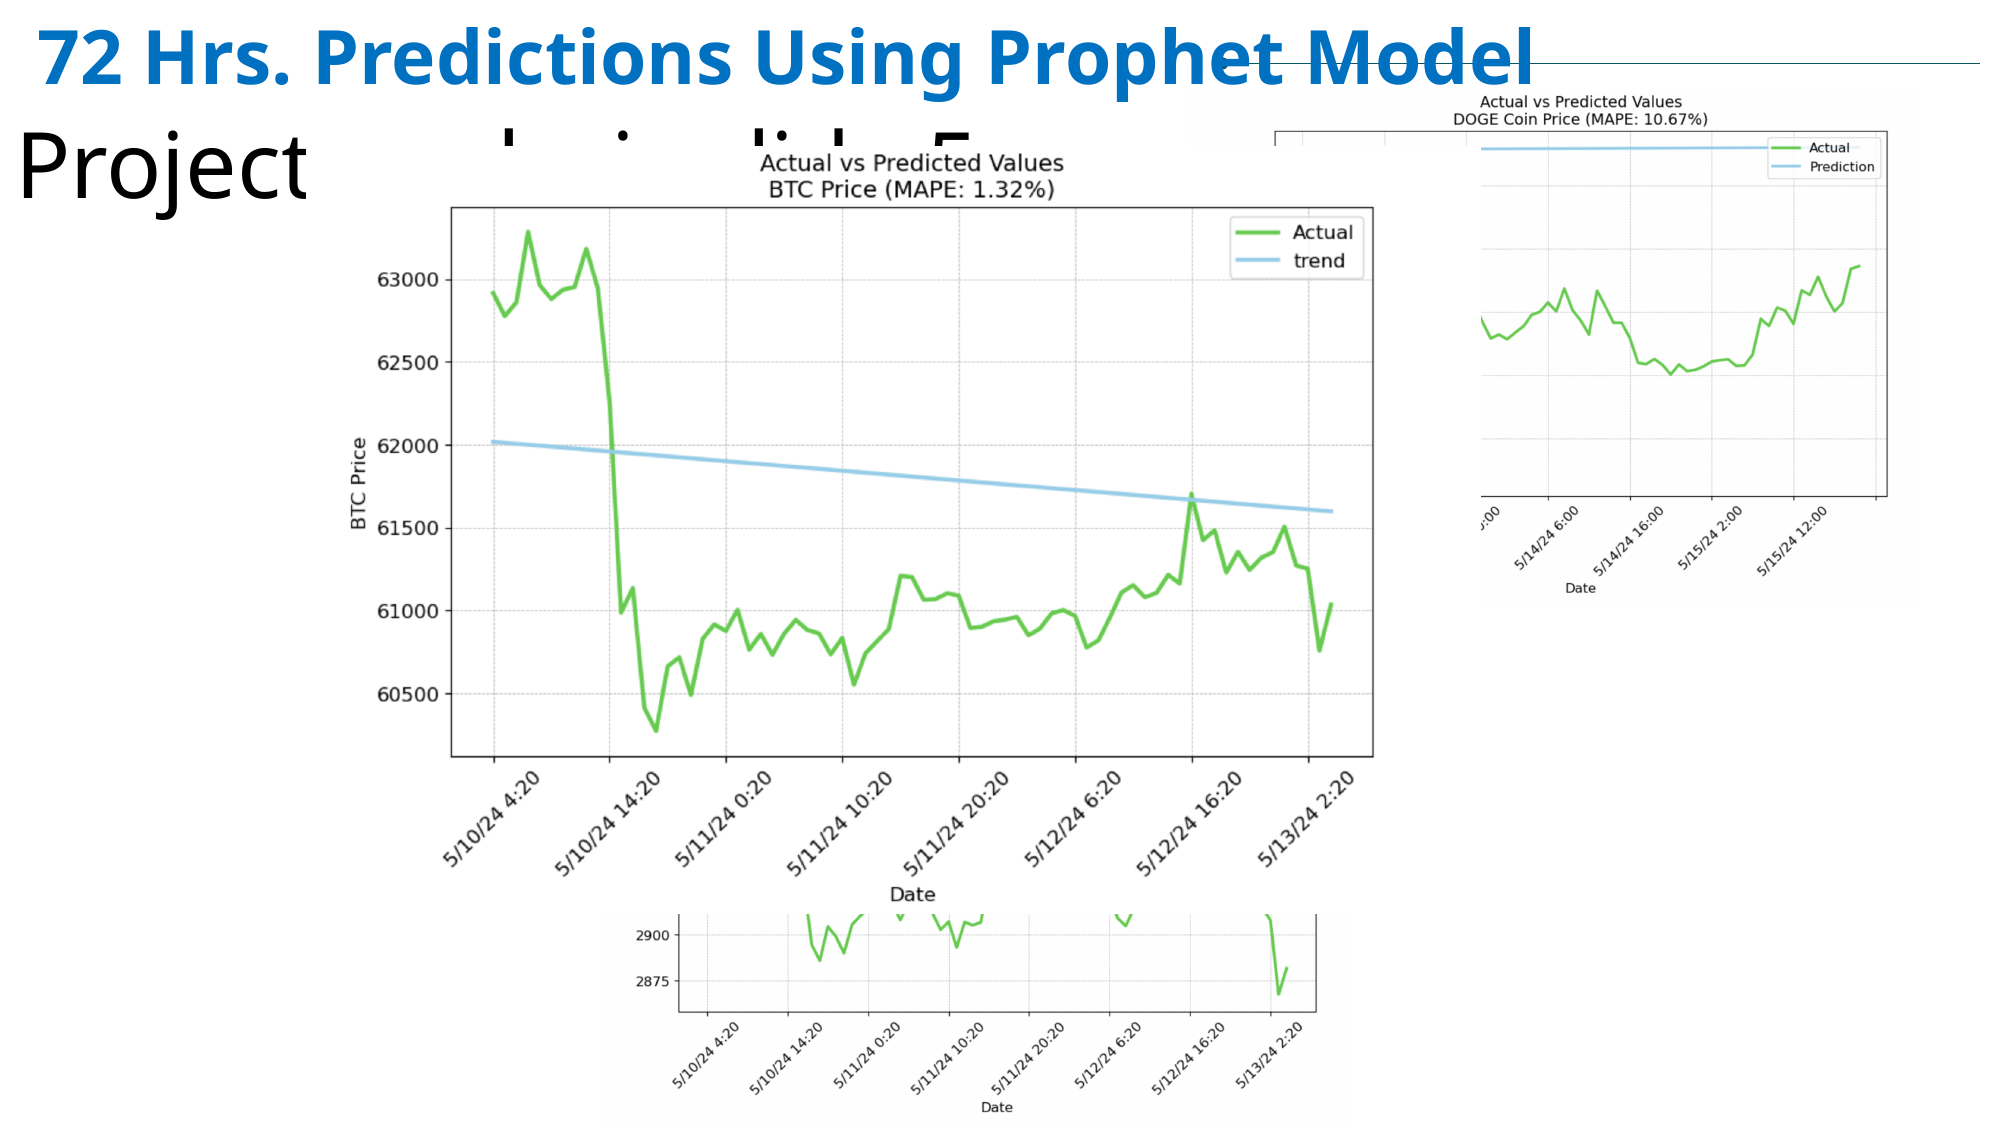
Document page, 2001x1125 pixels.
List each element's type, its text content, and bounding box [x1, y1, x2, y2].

text_box 72 Hrs. Predictions Using Prophet Model [37, 19, 1963, 101]
title Project analysis slide 5 [0, 59, 1188, 278]
picture [306, 92, 1917, 1125]
